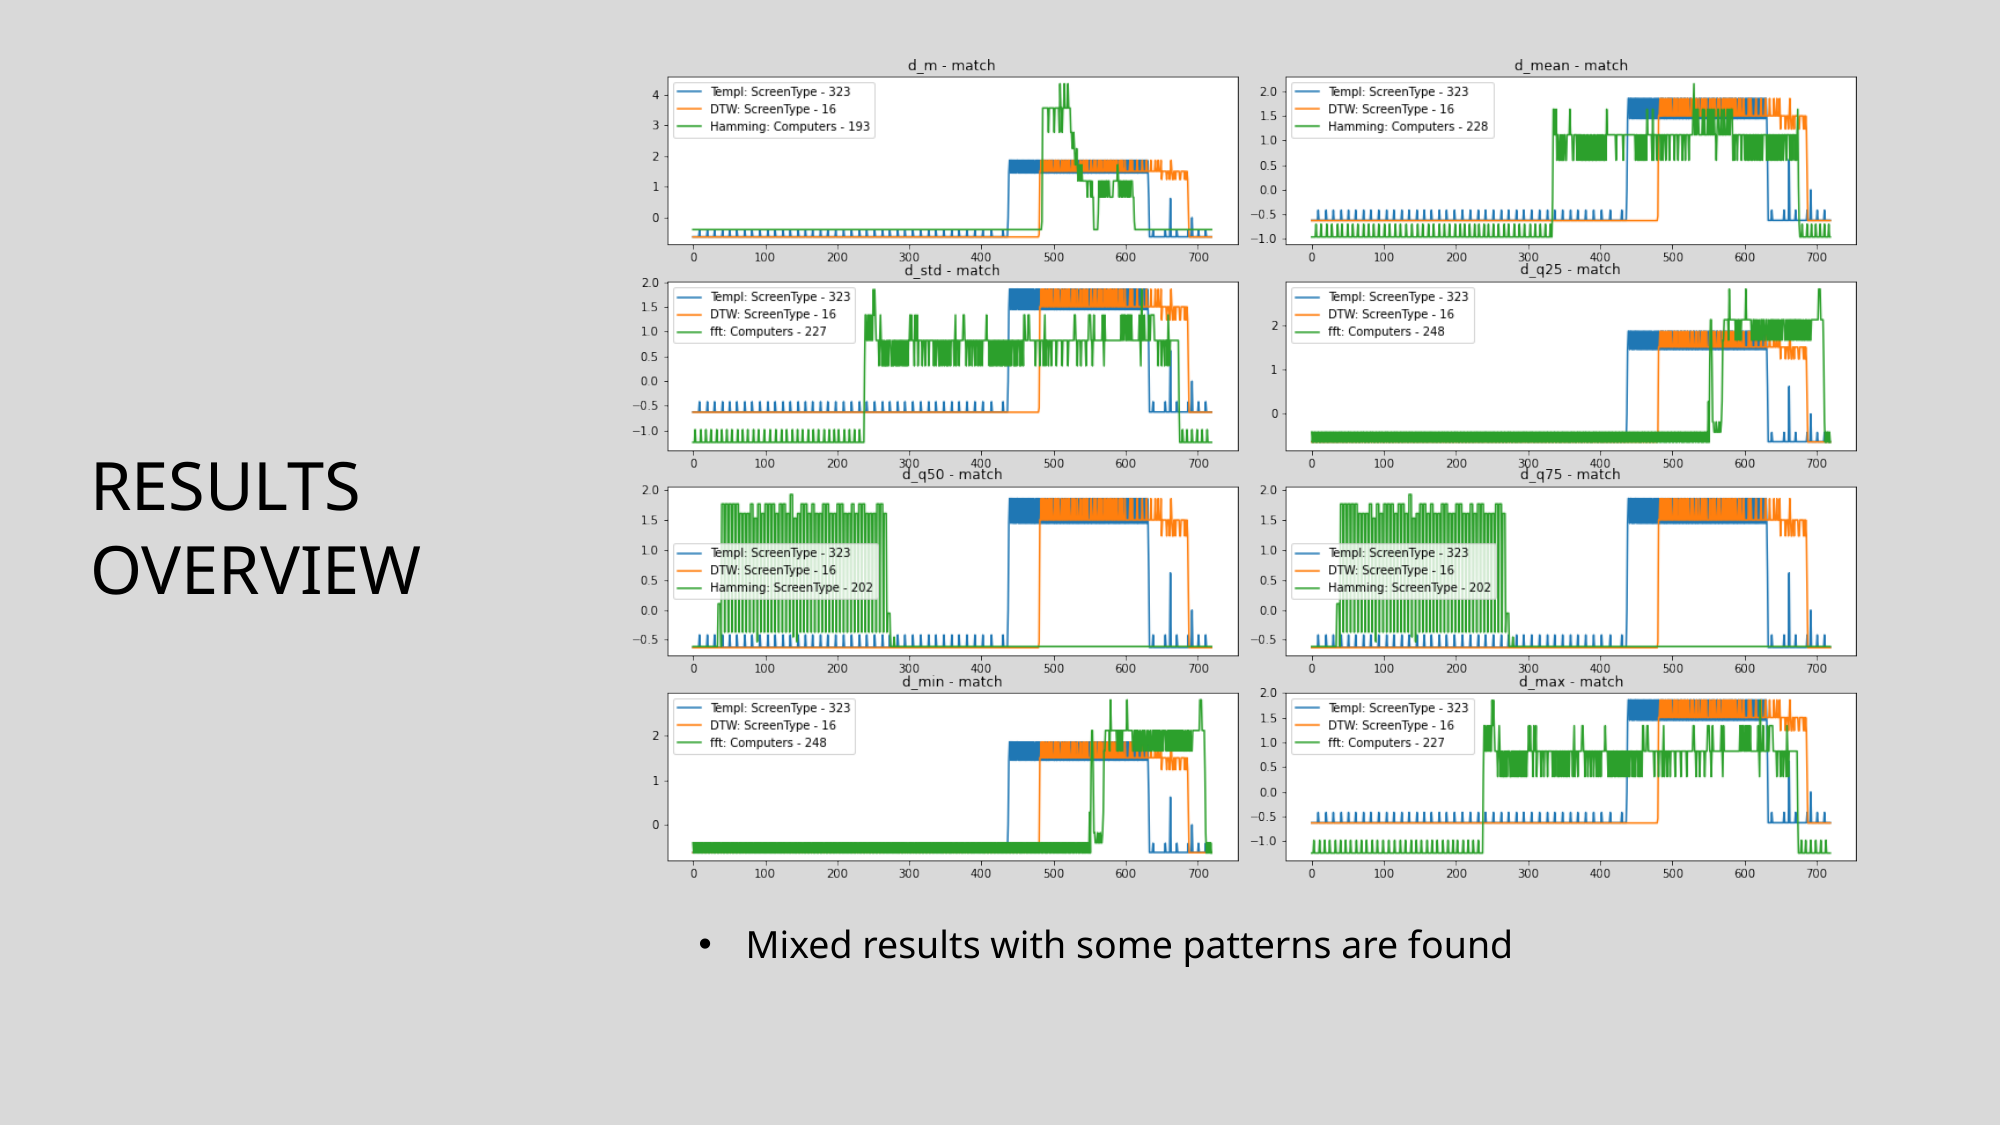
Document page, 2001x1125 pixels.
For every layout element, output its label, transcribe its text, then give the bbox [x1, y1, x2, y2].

picture [628, 59, 1878, 893]
text_box Mixed results with some patterns are found [683, 913, 1878, 974]
title Results Overview [75, 421, 628, 615]
